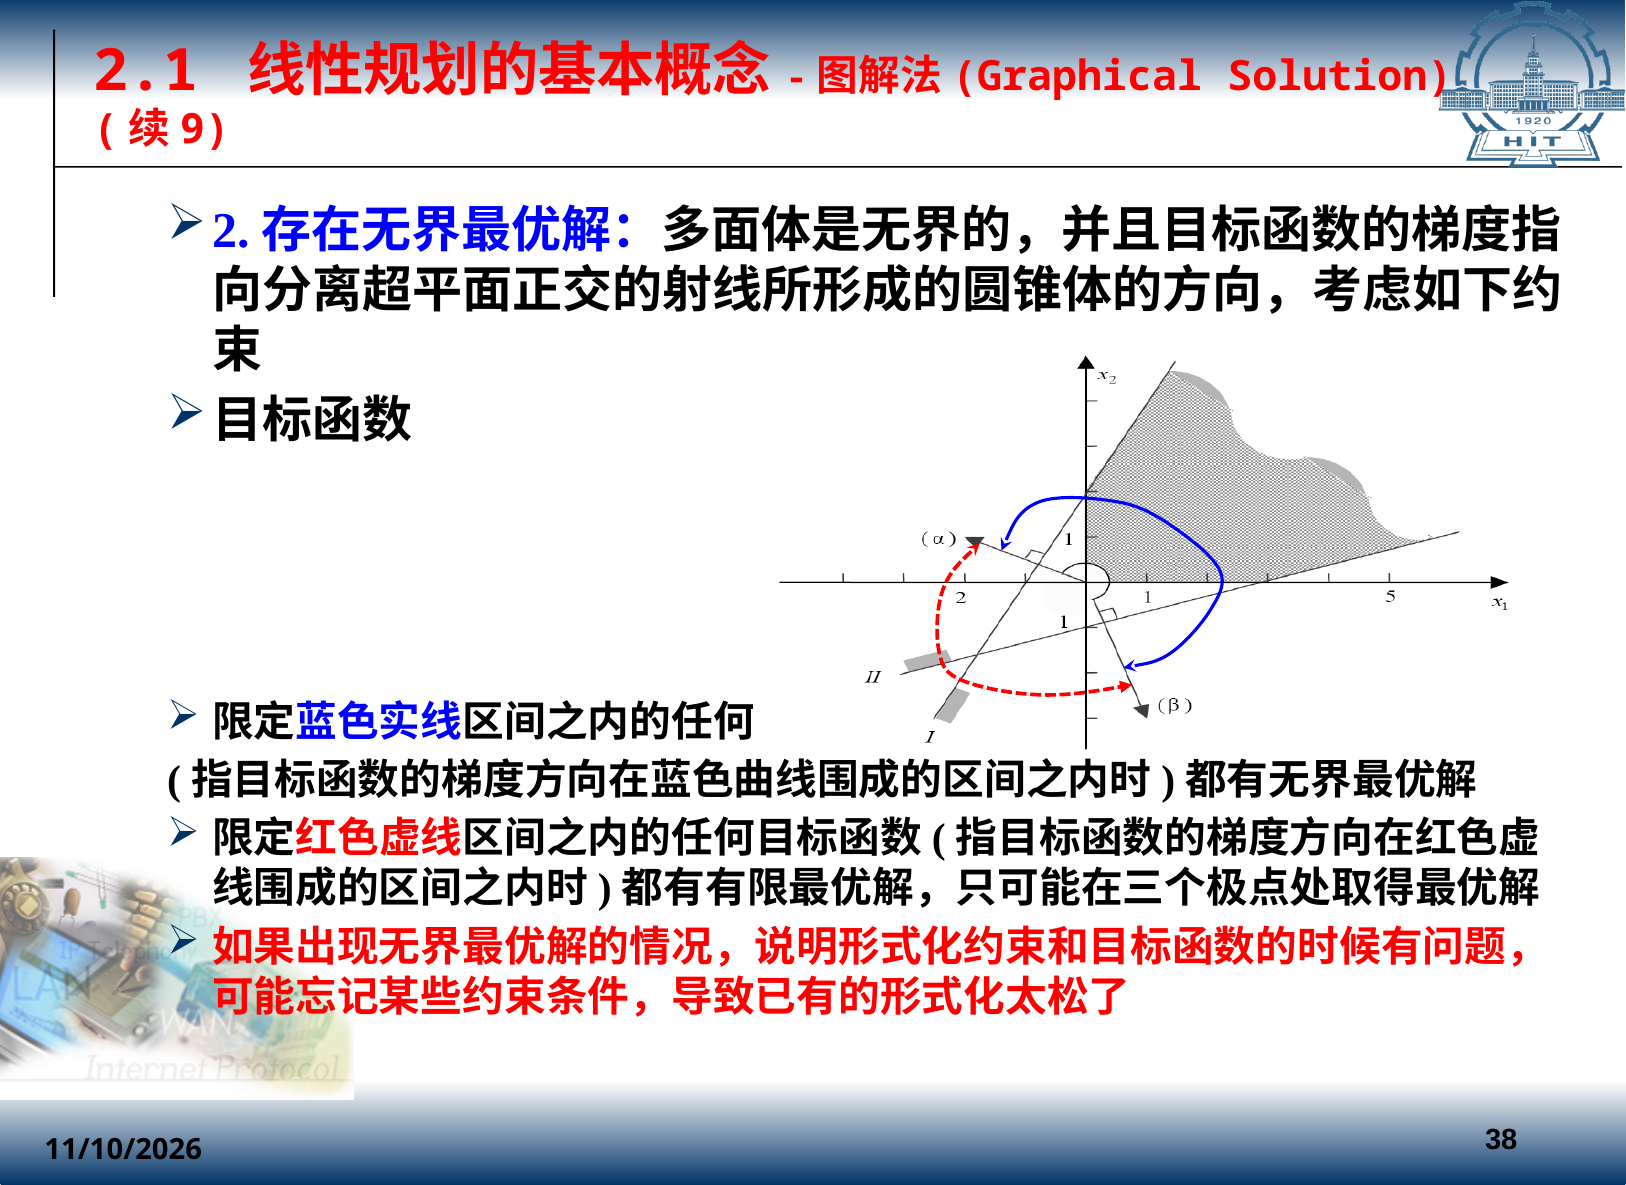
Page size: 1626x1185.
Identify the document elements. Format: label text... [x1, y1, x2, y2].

title 2.1 线性规划的基本概念-图解法(Graphical Solution)(续9) [78, 29, 1498, 155]
picture [345, 889, 351, 897]
picture [1438, 1, 1626, 167]
picture [0, 857, 354, 1100]
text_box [753, 322, 1534, 758]
